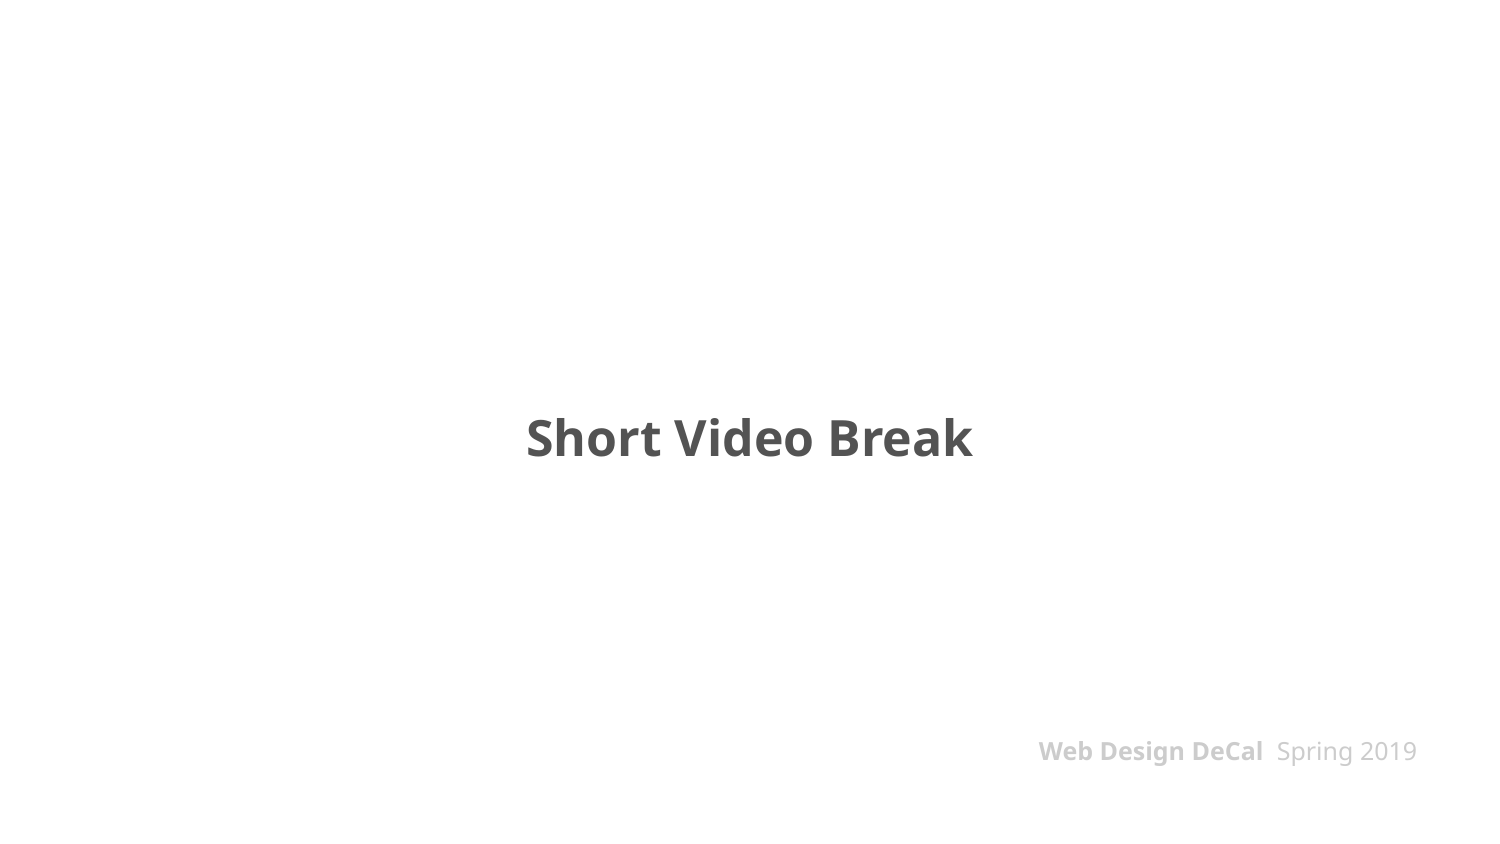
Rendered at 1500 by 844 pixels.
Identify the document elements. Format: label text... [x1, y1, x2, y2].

title Short Video Break [75, 169, 1425, 694]
